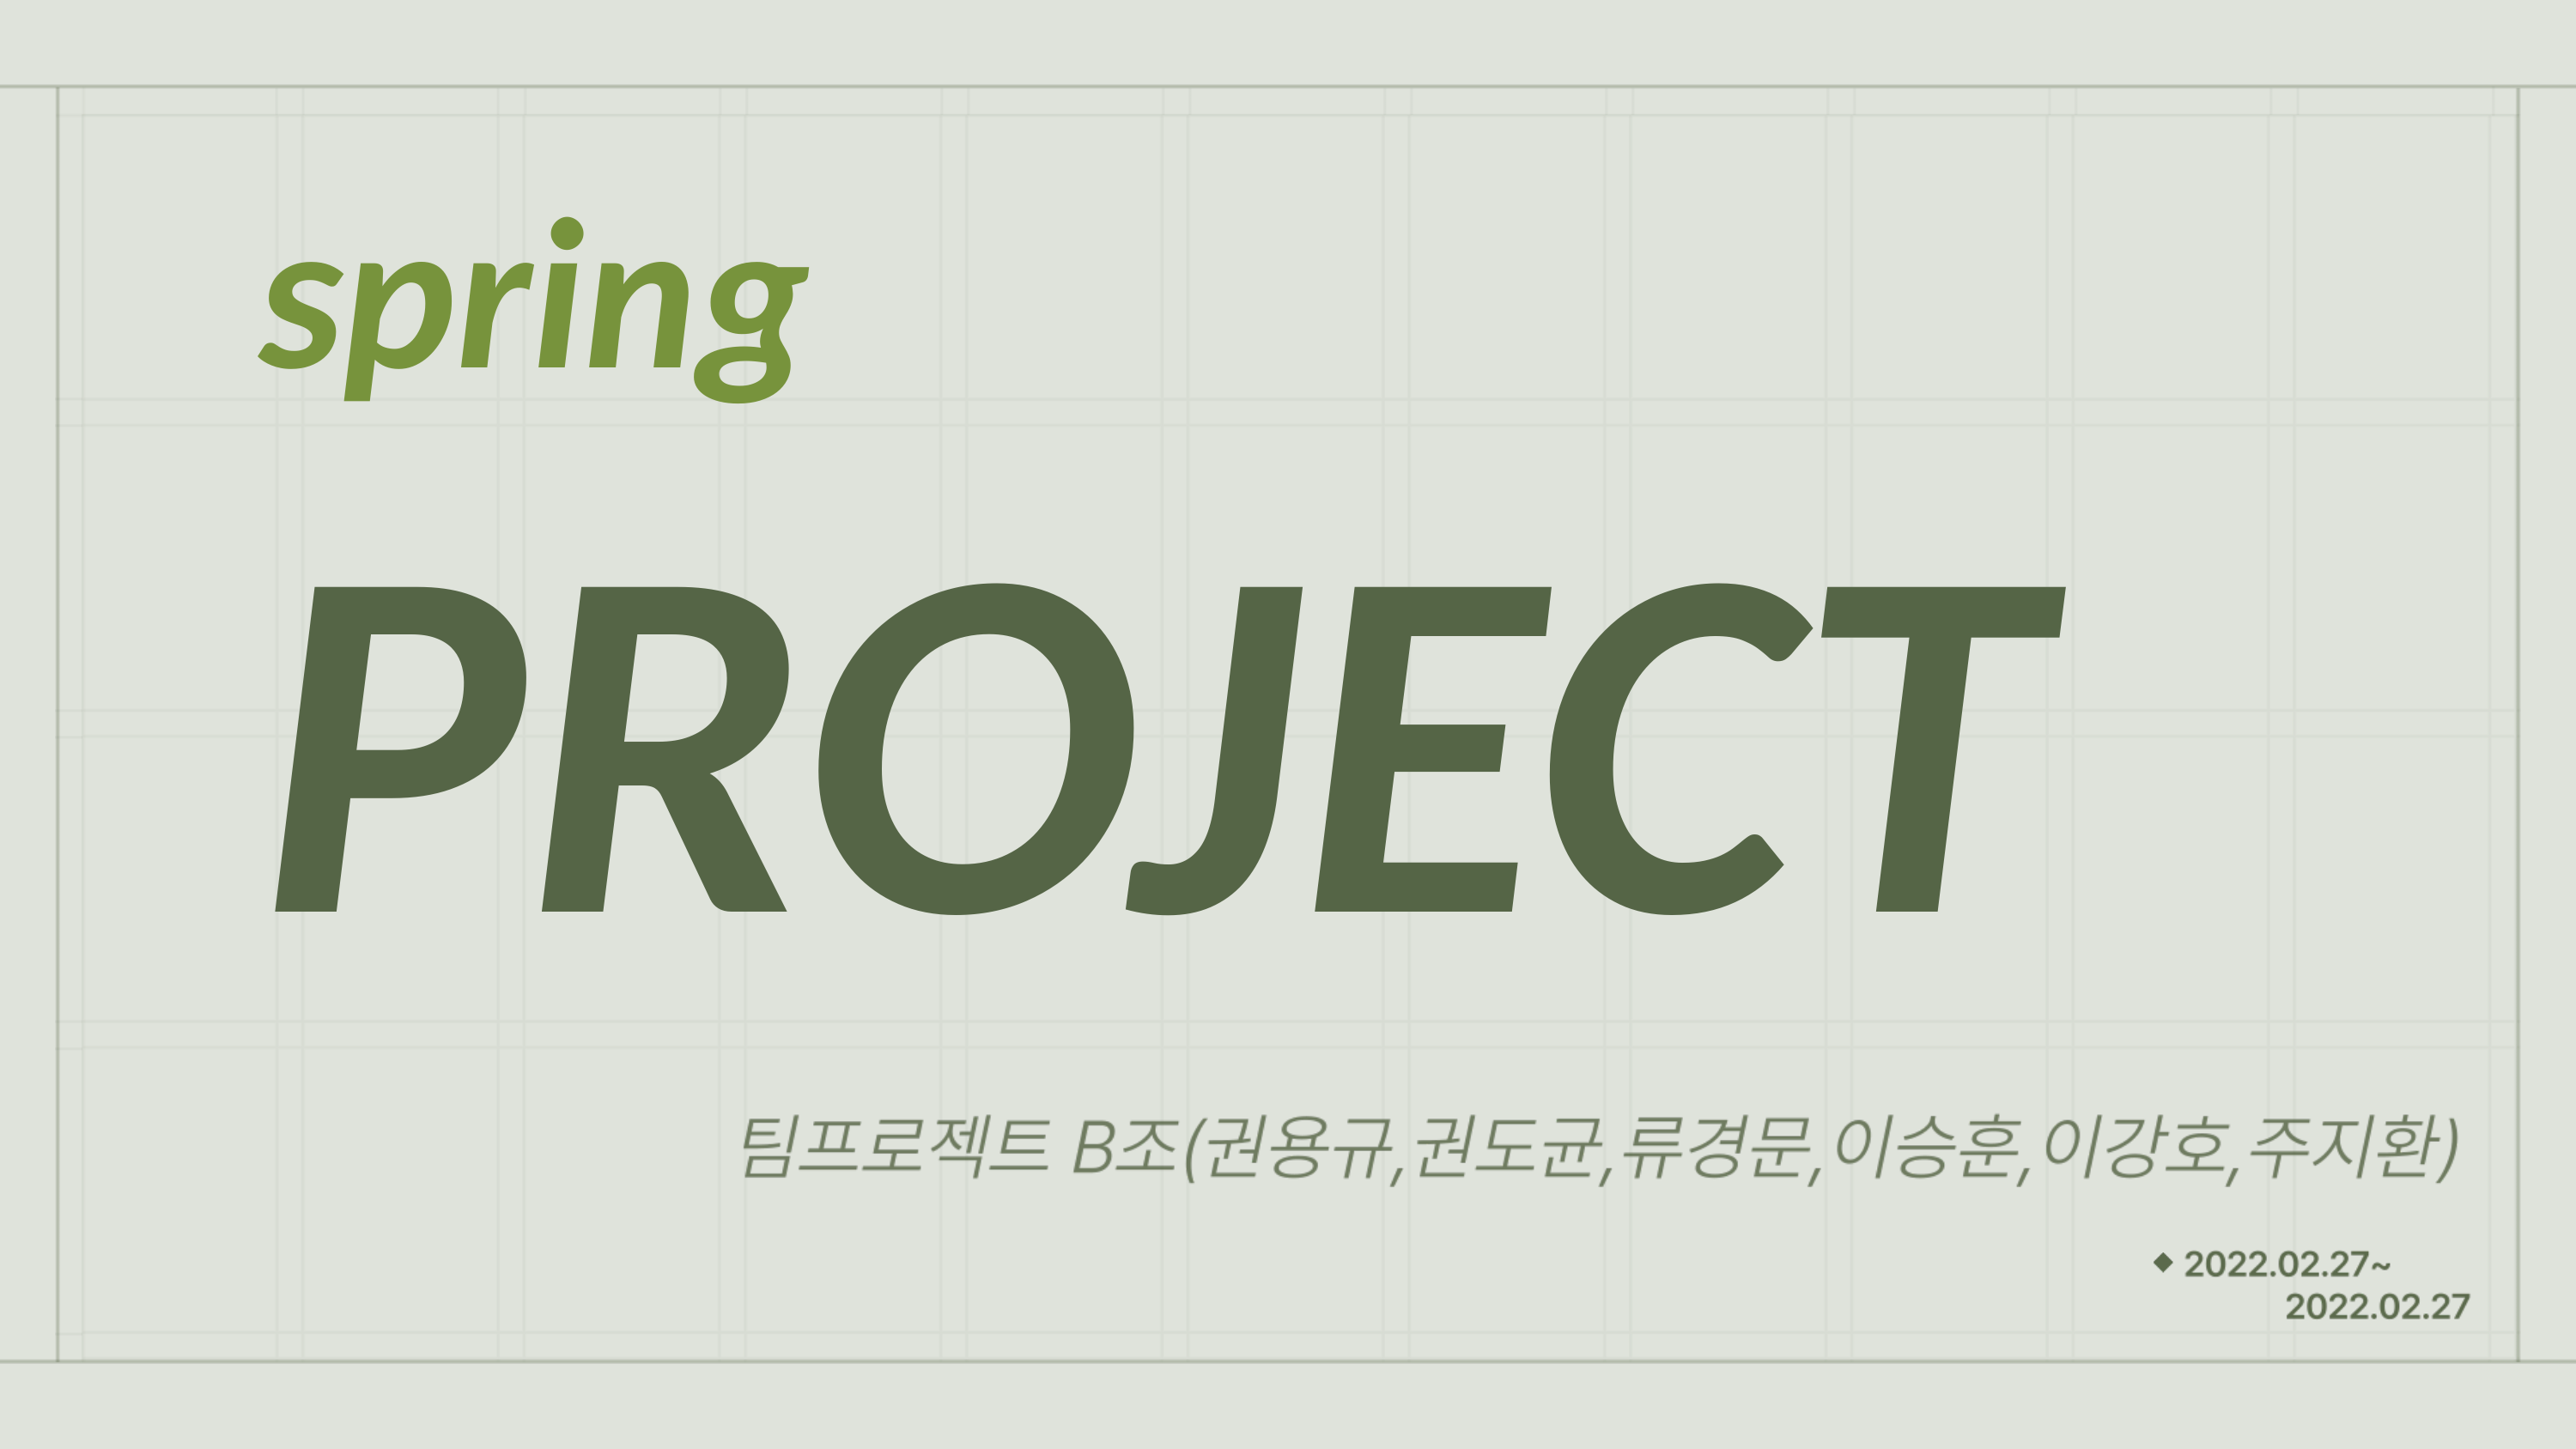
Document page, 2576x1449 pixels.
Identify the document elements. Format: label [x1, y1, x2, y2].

picture [2178, 1234, 2487, 1337]
picture [521, 1083, 2512, 1222]
text_box [2155, 1255, 2172, 1271]
text_box [0, 80, 2576, 1368]
